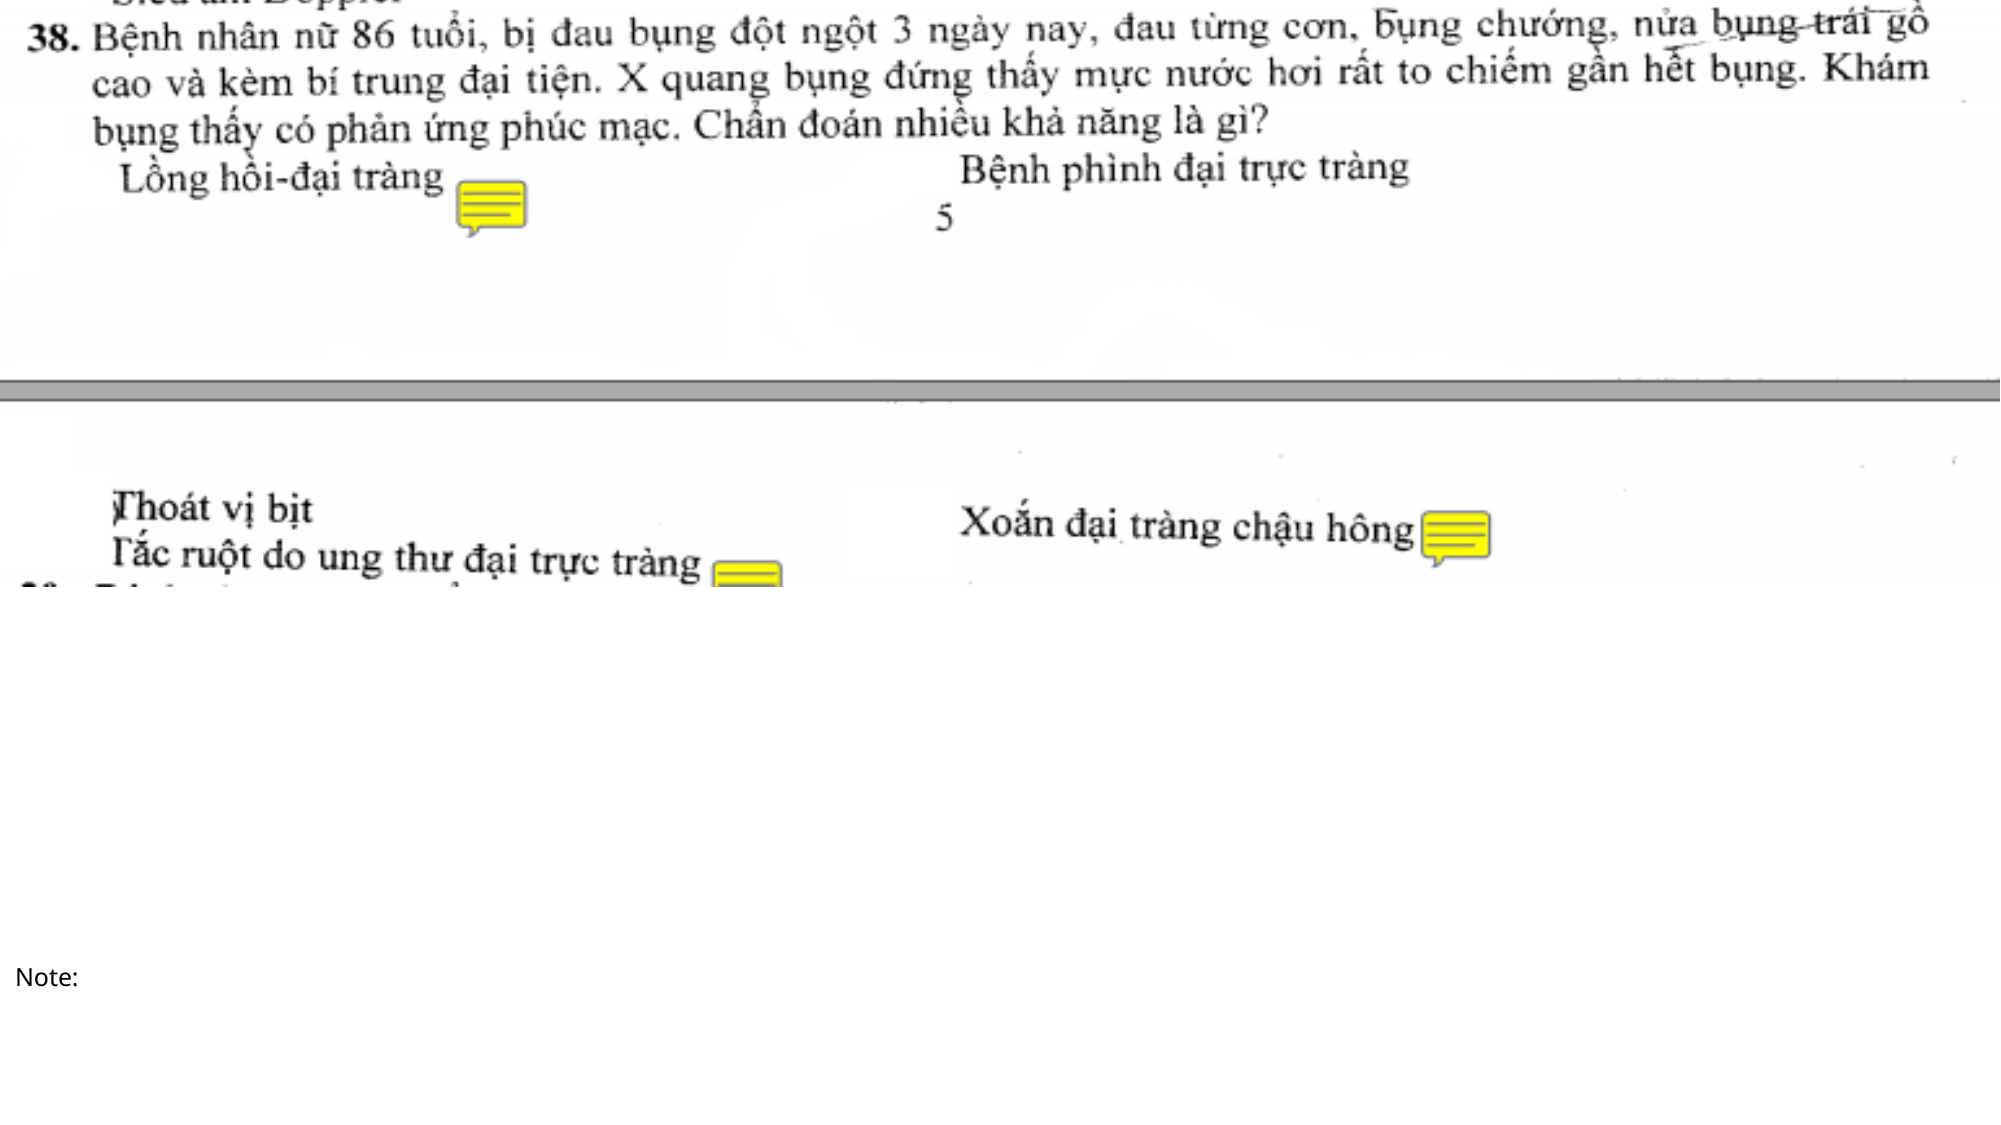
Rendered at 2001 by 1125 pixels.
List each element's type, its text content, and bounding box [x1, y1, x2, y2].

picture [0, 0, 2000, 587]
title Note: [0, 831, 2000, 1125]
